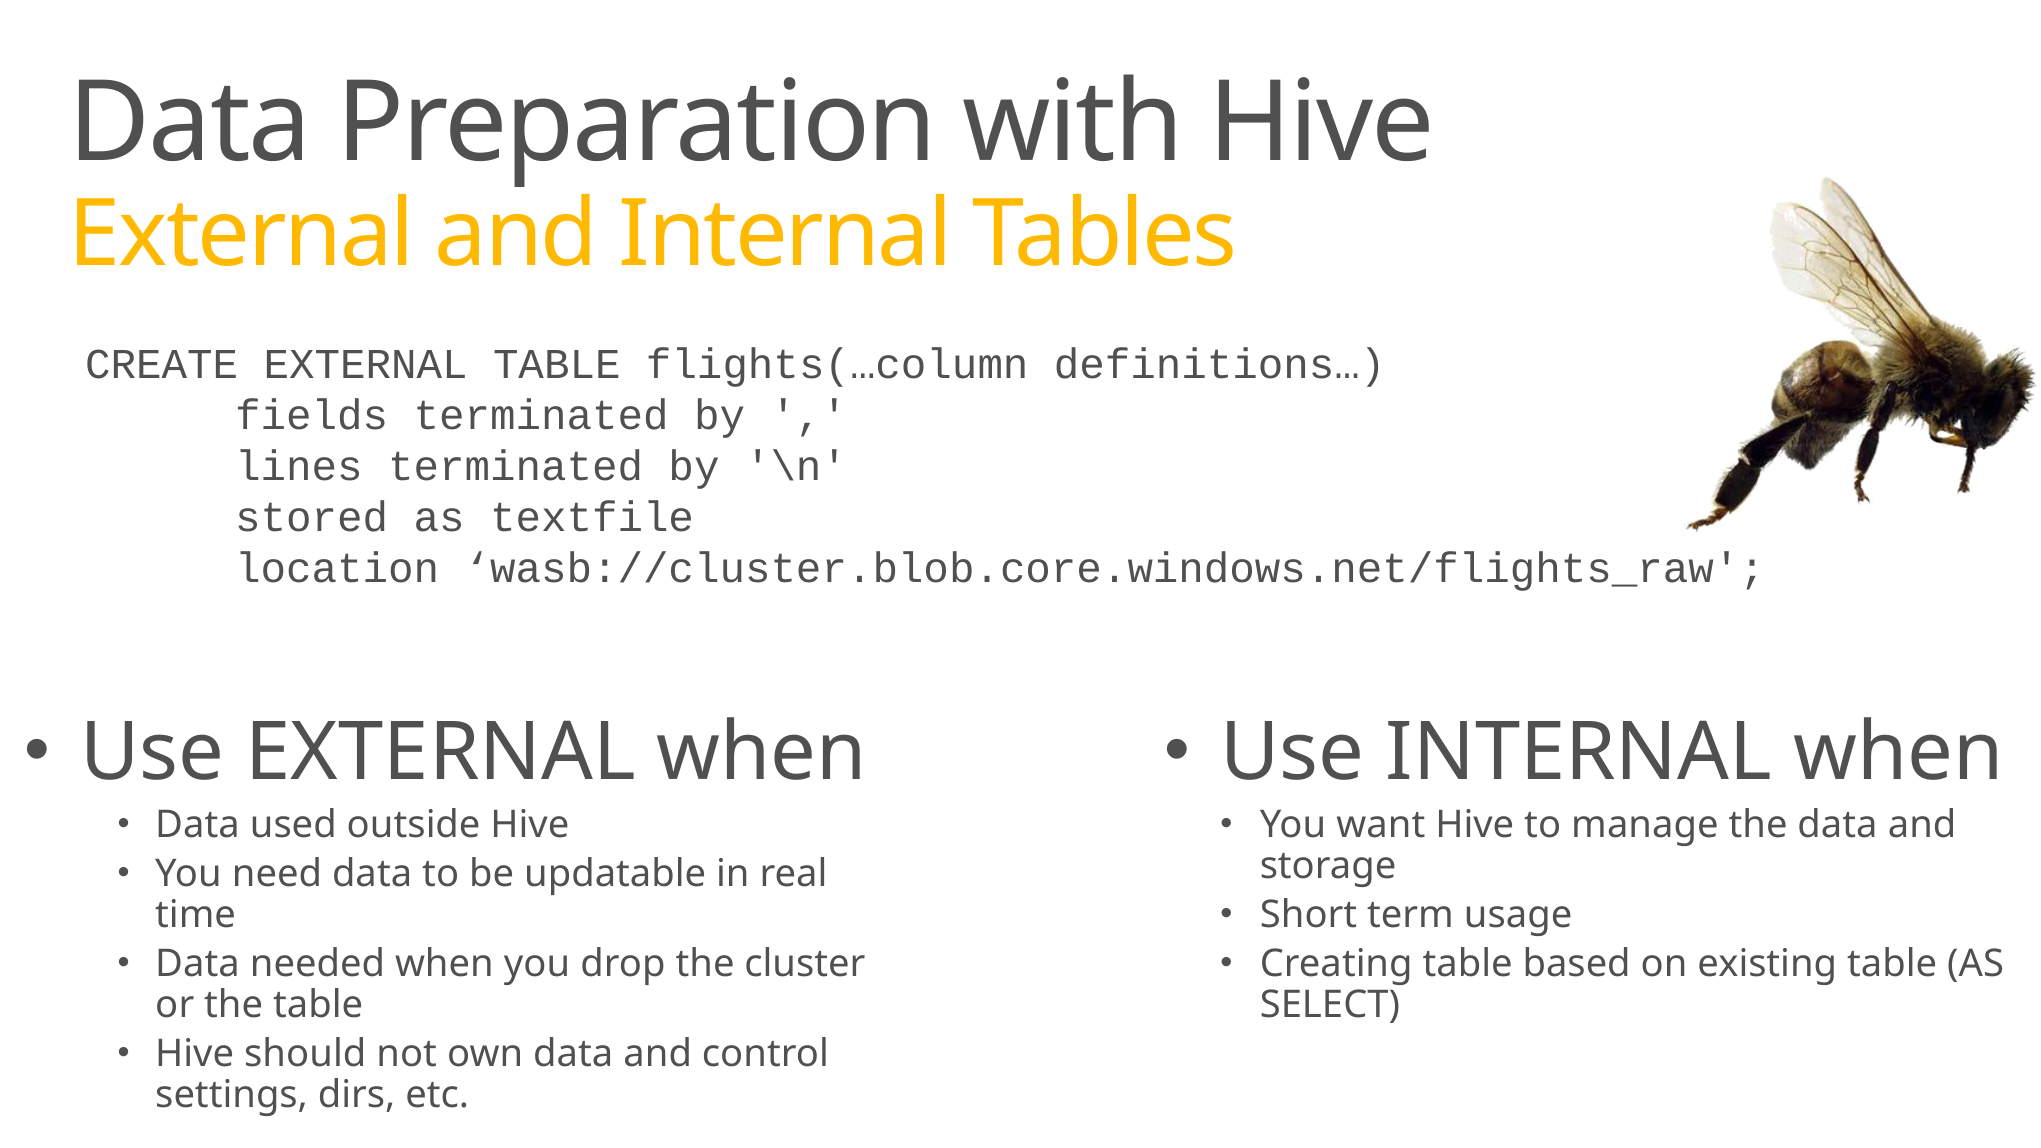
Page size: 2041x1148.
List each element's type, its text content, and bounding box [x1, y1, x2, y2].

list Use EXTERNAL when Data used outside Hive You need data to be updatable in real time Data needed when you drop the cluster or the table Hive should not own data and control settings, dirs, etc. [0, 694, 900, 1101]
text_box CREATE EXTERNAL TABLE flights(…column definitions…) fields terminated by ',' lines terminated by '\n' stored as textfile location ‘wasb://cluster.blob.core.windows.net/flights_raw'; [70, 328, 1970, 598]
list Use INTERNAL when You want Hive to manage the data and storage Short term usage Creating table based on existing table (AS SELECT) [1140, 694, 2040, 1057]
title Data Preparation with Hive External and Internal Tables [45, 48, 1996, 199]
picture [1684, 174, 2041, 536]
